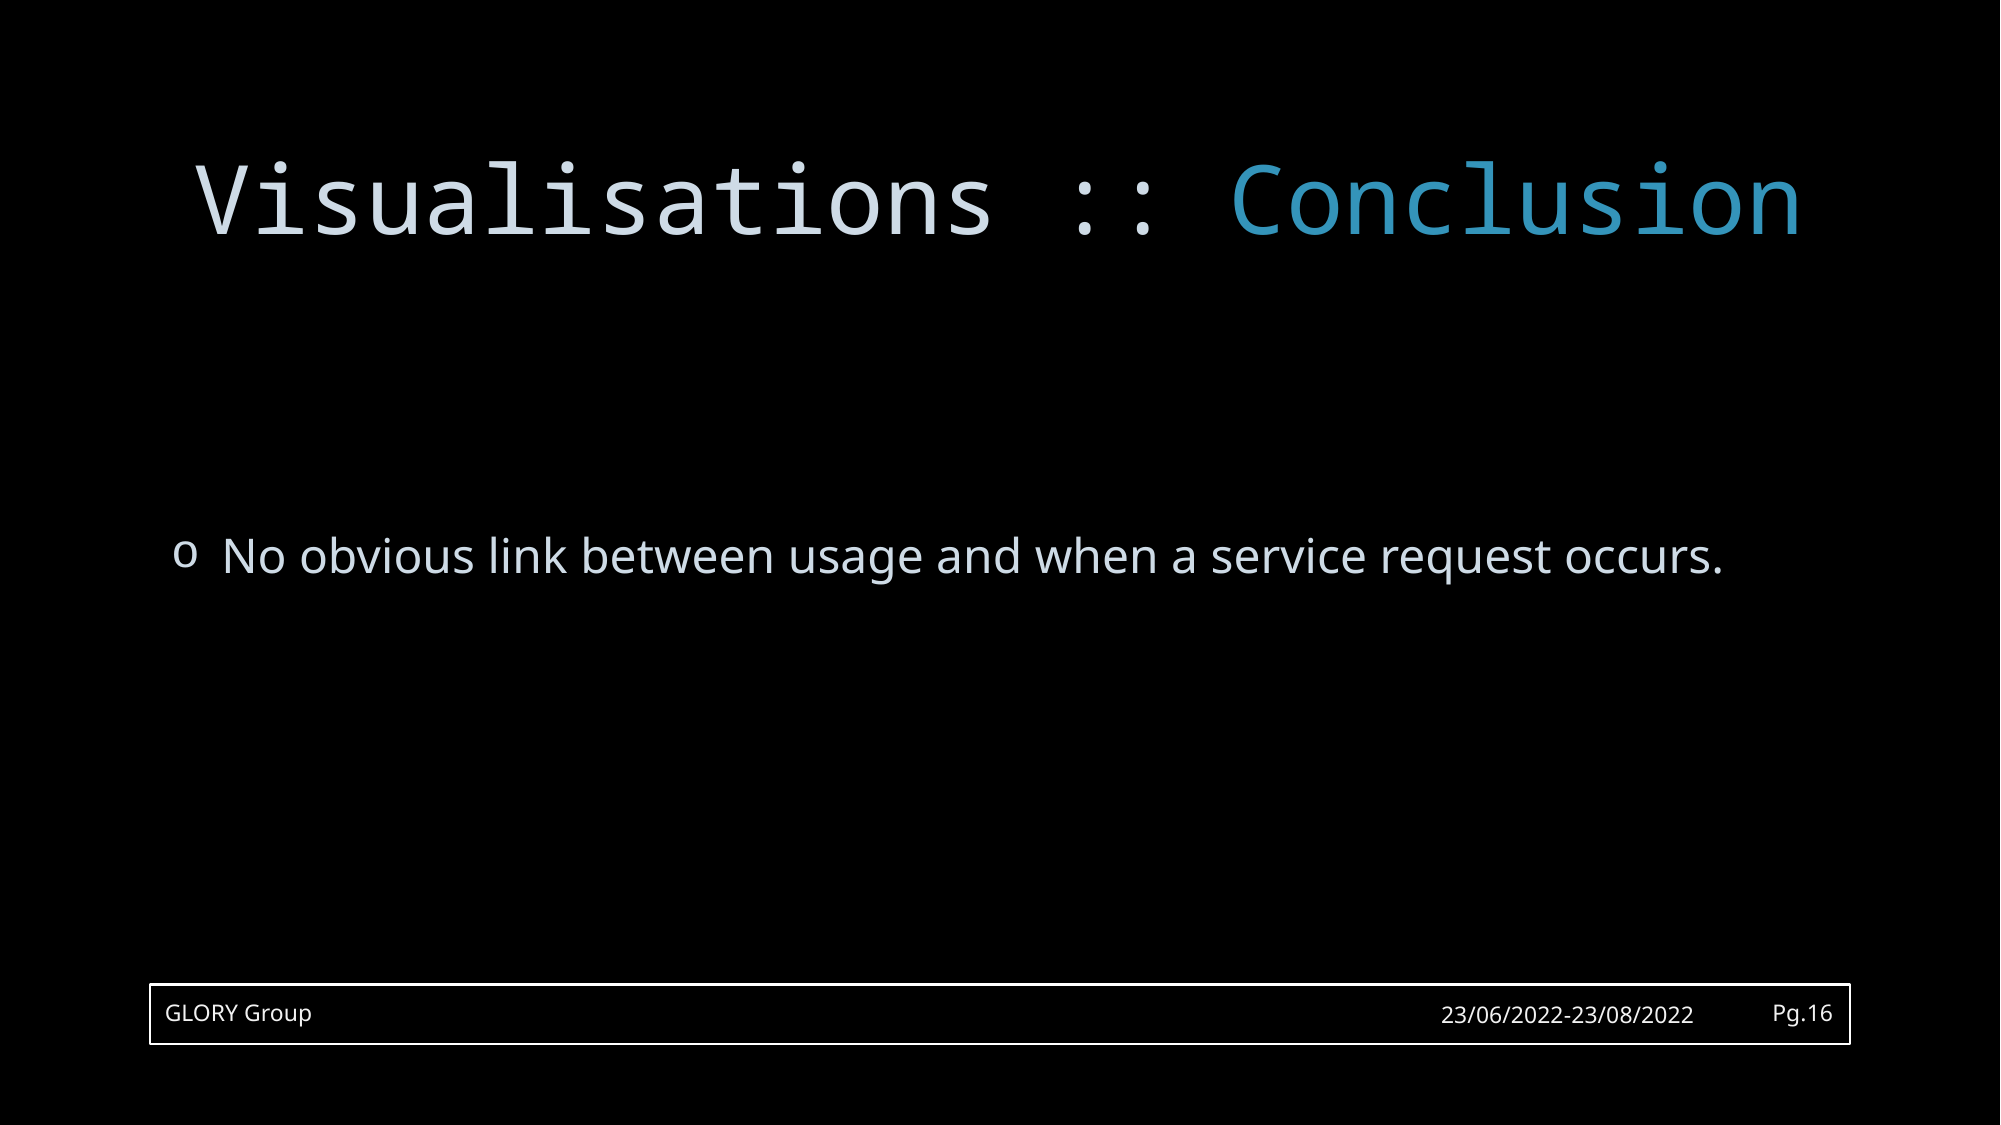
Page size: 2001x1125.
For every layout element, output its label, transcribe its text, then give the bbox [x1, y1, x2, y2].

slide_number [1259, 984, 1710, 1045]
title Visualisations :: Conclusion [149, 99, 1849, 307]
slide_number Pg.16 [1724, 984, 1849, 1045]
list No obvious link between usage and when a service request occurs. [149, 512, 1849, 613]
footer GLORY Group [149, 984, 1245, 1045]
